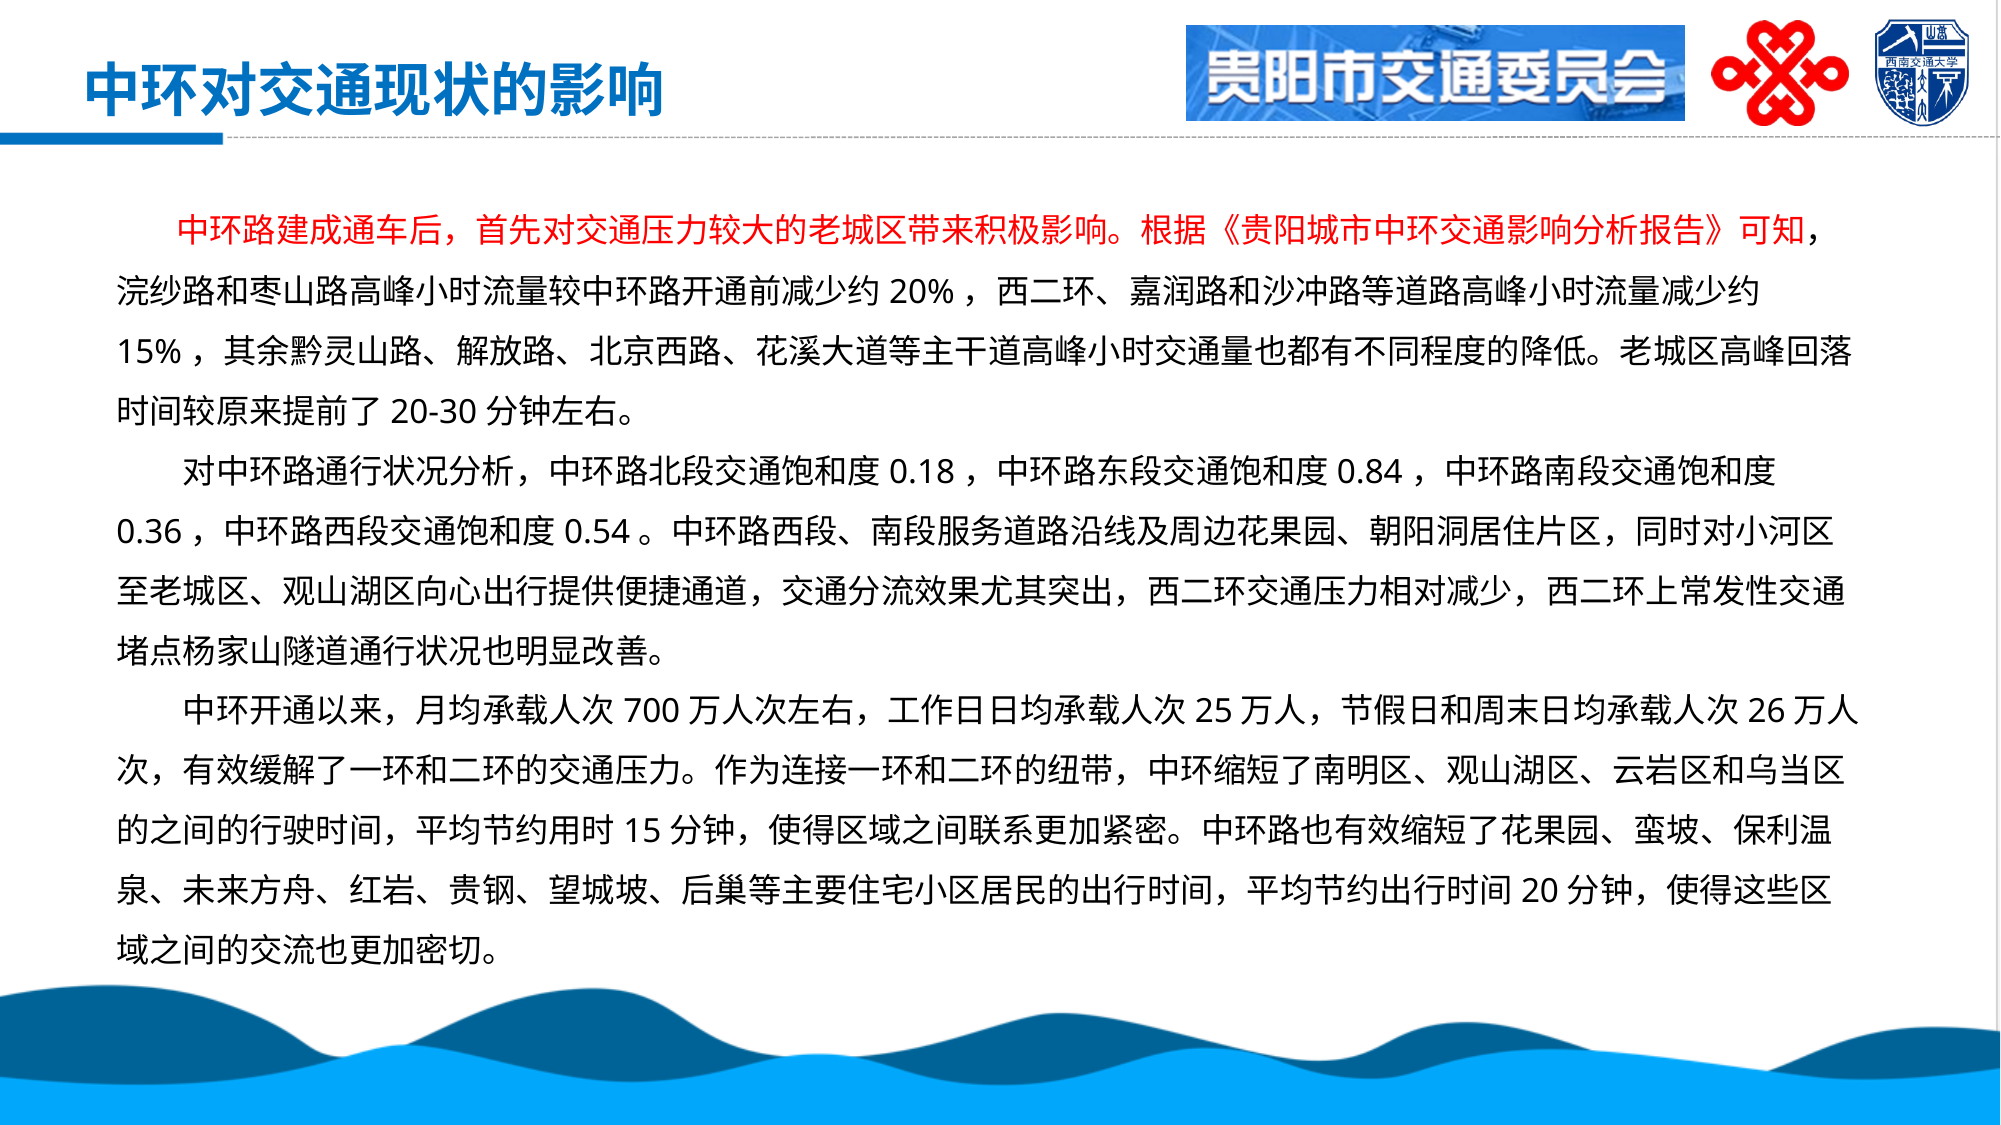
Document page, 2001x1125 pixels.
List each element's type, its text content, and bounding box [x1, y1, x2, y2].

text_box 中环路建成通车后，首先对交通压力较大的老城区带来积极影响。根据《贵阳城市中环交通影响分析报告》可知，浣纱路和枣山路高峰小时流量较中环路开通前减少约20%，西二环、嘉润路和沙冲路等道路高峰小时流量减少约15%，其余黔灵山路、解放路、北京西路、花溪大道等主干道高峰小时交通量也都有不同程度的降低。老城区高峰回落时间较原来提前了20-30分钟左右。 对中环路通行状况分析，中环路北段交通饱和度0.18，中环路东段交通饱和度0.84，中环路南段交通饱和度0.36，中环路西段交通饱和度0.54。中环路西段、南段服务道路沿线及周边花果园、朝阳洞居住片区，同时对小河区至老城区、观山湖区向心出行提供便捷通道，交通分流效果尤其突出，西二环交通压力相对减少，西二环上常发性交通堵点杨家山隧道通行状况也明显改善。 中环开通以来，月均承载人次700万人次左右，工作日日均承载人次25万人，节假日和周末日均承载人次26万人次，有效缓解了一环和二环的交通压力。作为连接一环和二环的纽带，中环缩短了南明区、观山湖区、云岩区和乌当区的之间的行驶时间，平均节约用时15分钟，使得区域之间联系更加紧密。中环路也有效缩短了花果园、蛮坡、保利温泉、未来方舟、红岩、贵钢、望城坡、后巢等主要住宅小区居民的出行时间，平均节约出行时间20分钟，使得这些区域之间的交流也更加密切。 [101, 175, 1876, 977]
slide_number [1412, 1042, 1863, 1103]
text_box 中环对交通现状的影响 [67, 45, 828, 132]
picture [0, 0, 2001, 1061]
